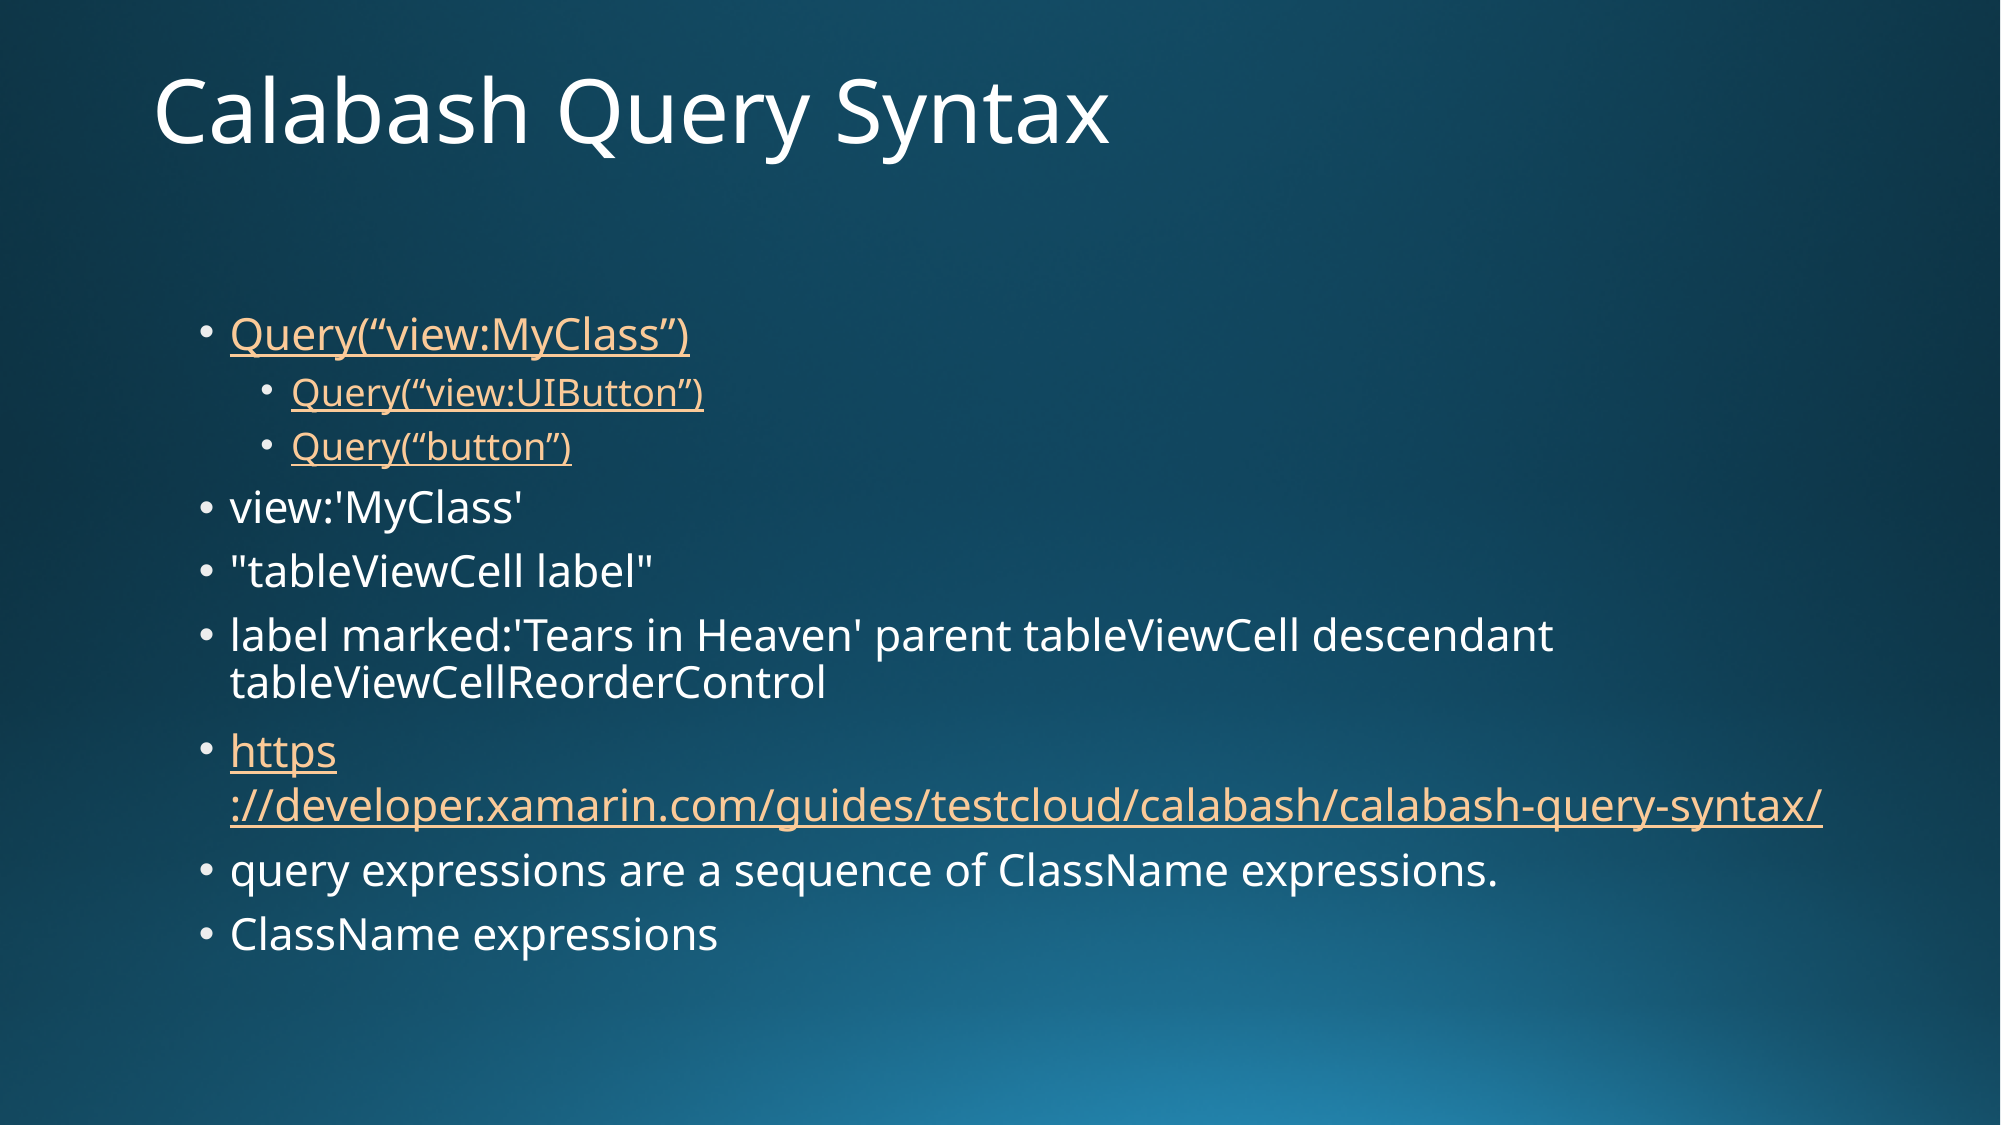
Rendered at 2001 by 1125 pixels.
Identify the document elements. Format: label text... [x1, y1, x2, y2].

picture [0, 0, 2001, 1125]
title Calabash Query Syntax [137, 59, 1863, 278]
list Query(“view:MyClass”) Query(“view:UIButton”) Query(“button”) view:'MyClass' "tableViewCell label" label marked:'Tears in Heaven' parent tableViewCell descendant tableViewCellReorderControl https://developer.xamarin.com/guides/testcloud/calabash/calabash-query-syntax/ query expressions are a sequence of ClassName expressions. ClassName expressions [183, 299, 1863, 1014]
